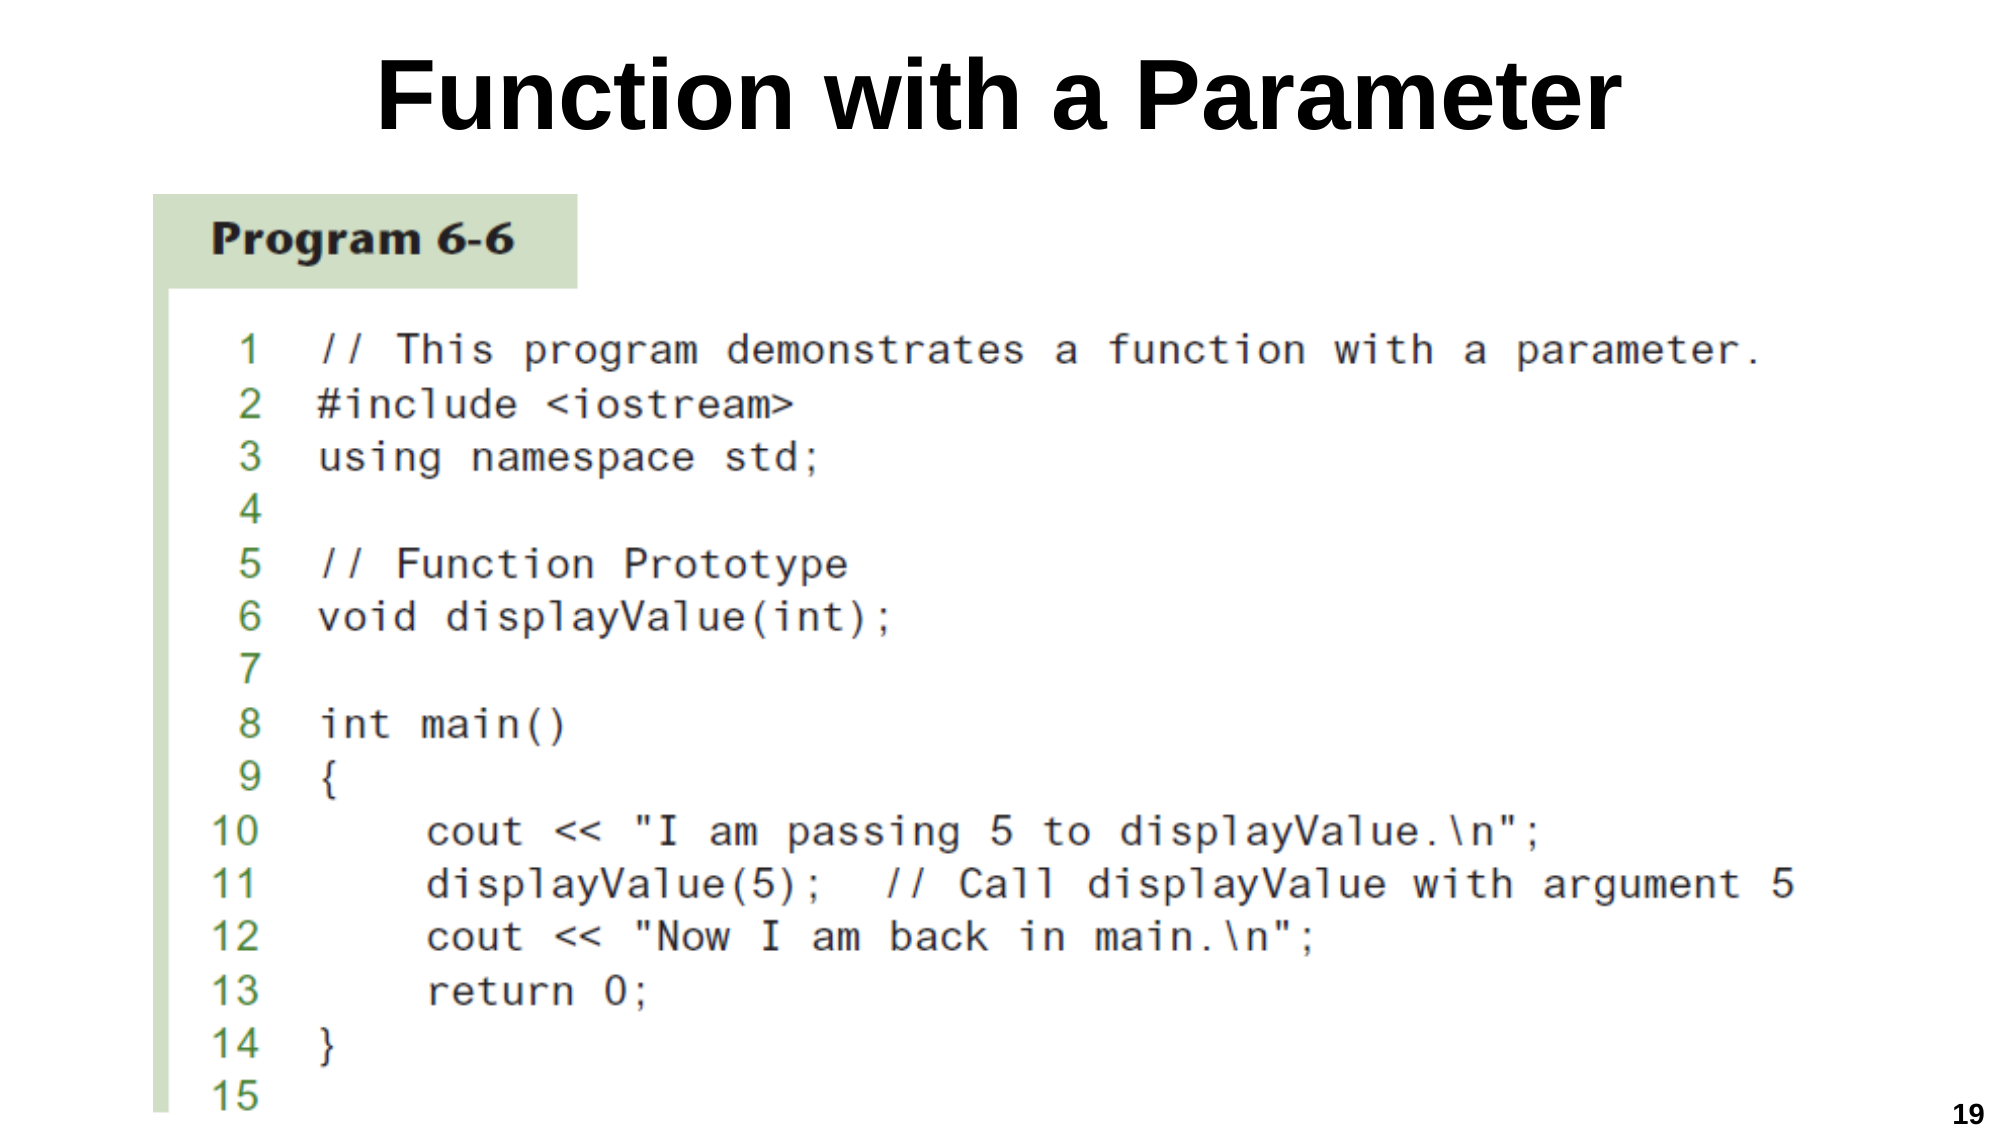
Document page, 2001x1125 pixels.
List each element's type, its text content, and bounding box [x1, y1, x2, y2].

slide_number 19 [1909, 1087, 2000, 1125]
title Function with a Parameter [0, 0, 2000, 180]
picture [153, 194, 1847, 1125]
